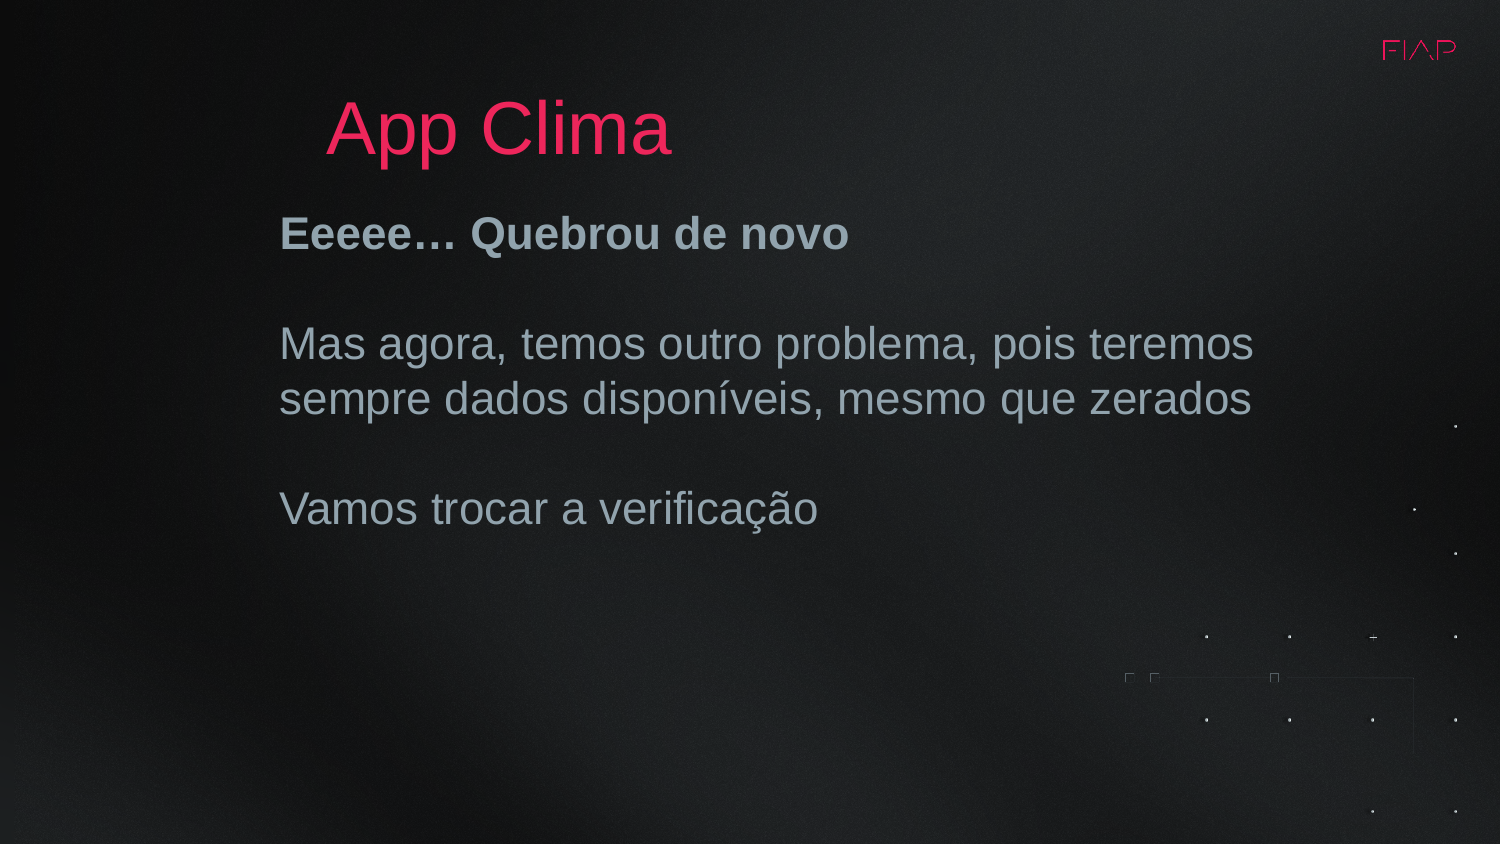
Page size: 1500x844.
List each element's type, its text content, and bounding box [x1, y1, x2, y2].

text_box App Clima [311, 72, 1126, 177]
picture [0, 0, 1500, 844]
text_box Eeeee… Quebrou de novo Mas agora, temos outro problema, pois teremos sempre dados disponíveis, mesmo que zerados Vamos trocar a verificação [264, 196, 1292, 596]
